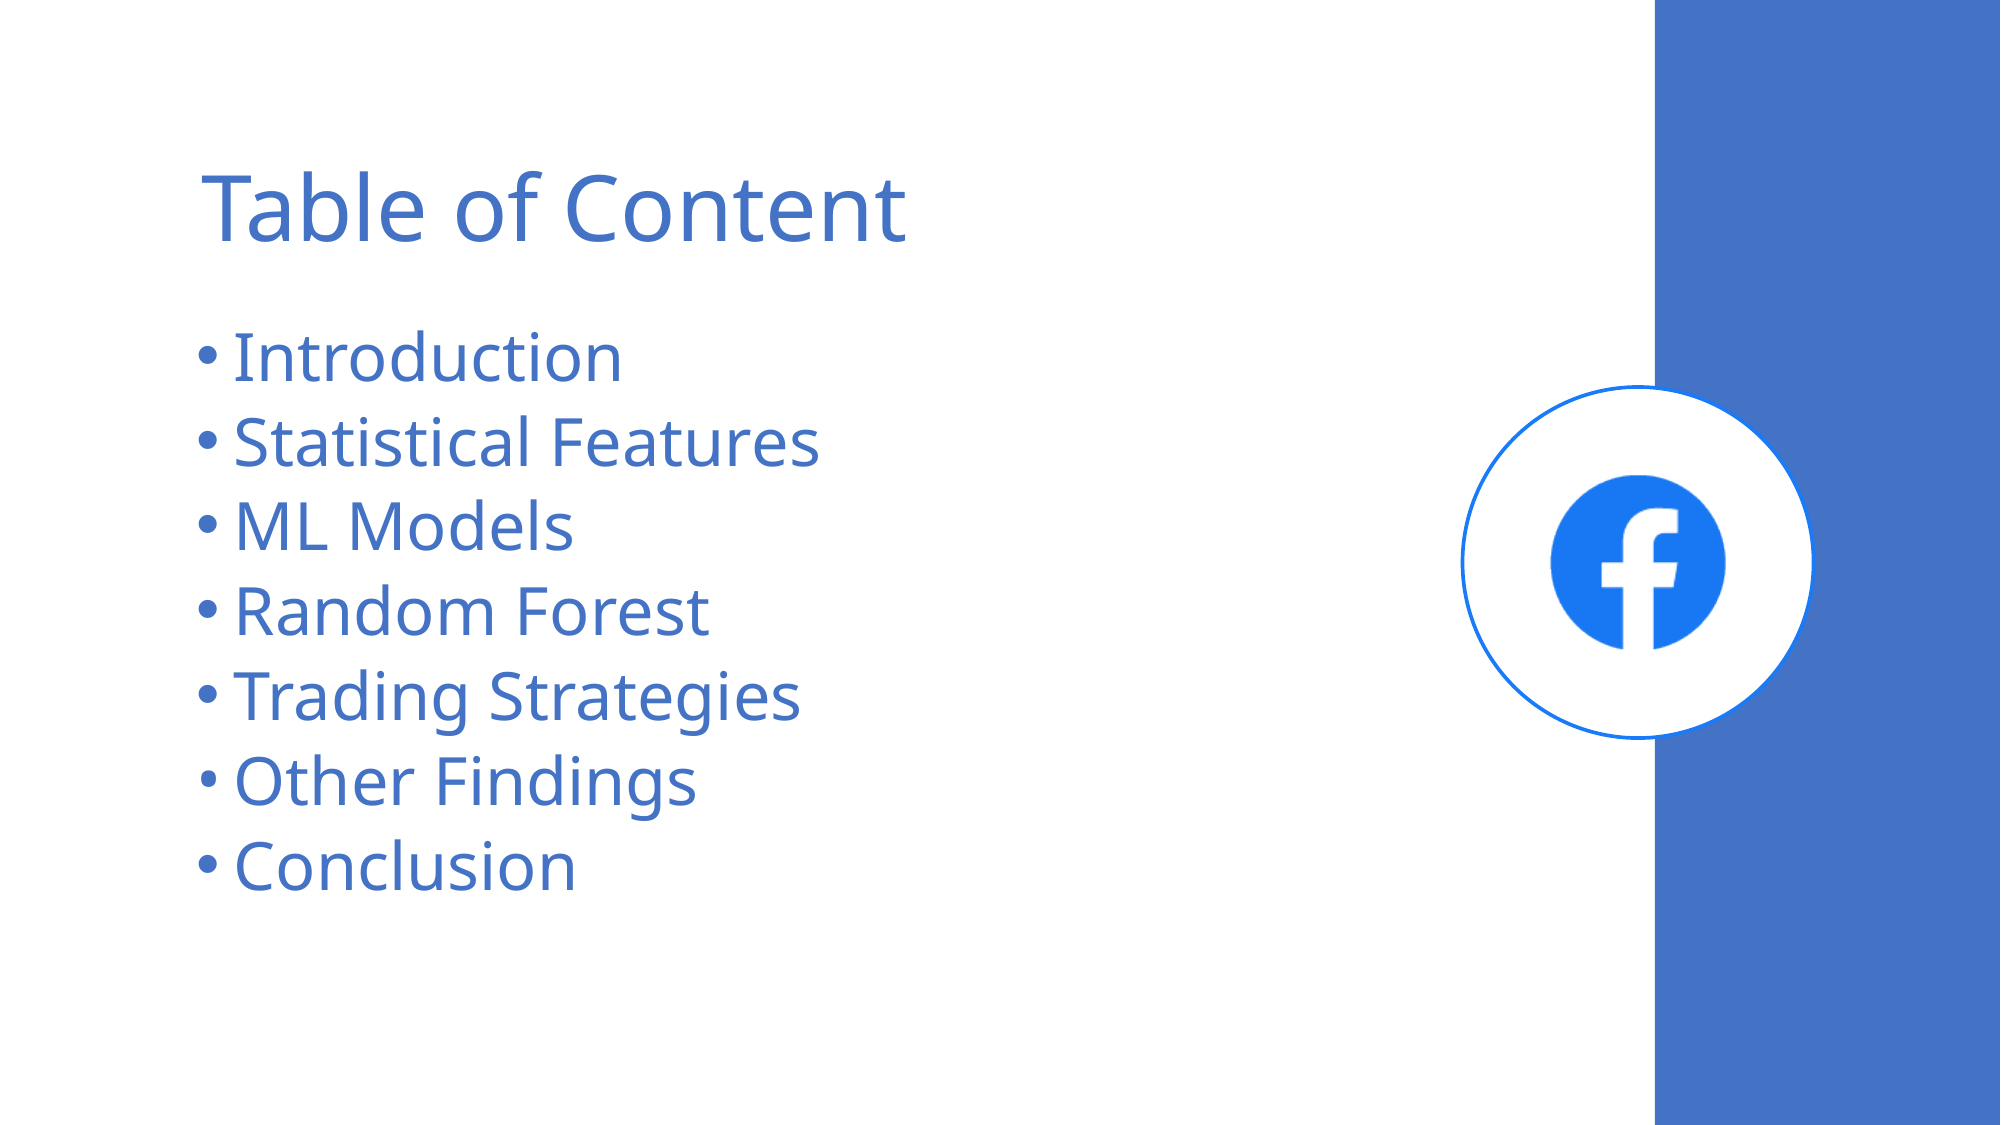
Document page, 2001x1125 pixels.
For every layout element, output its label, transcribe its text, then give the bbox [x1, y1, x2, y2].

list Introduction Statistical Features ML Models Random Forest Trading Strategies Other Findings Conclusion [181, 333, 1243, 900]
picture [1544, 468, 1732, 657]
text_box Table of Content [186, 102, 1413, 321]
text_box [1654, 0, 2000, 1125]
text_box [1462, 386, 1814, 739]
